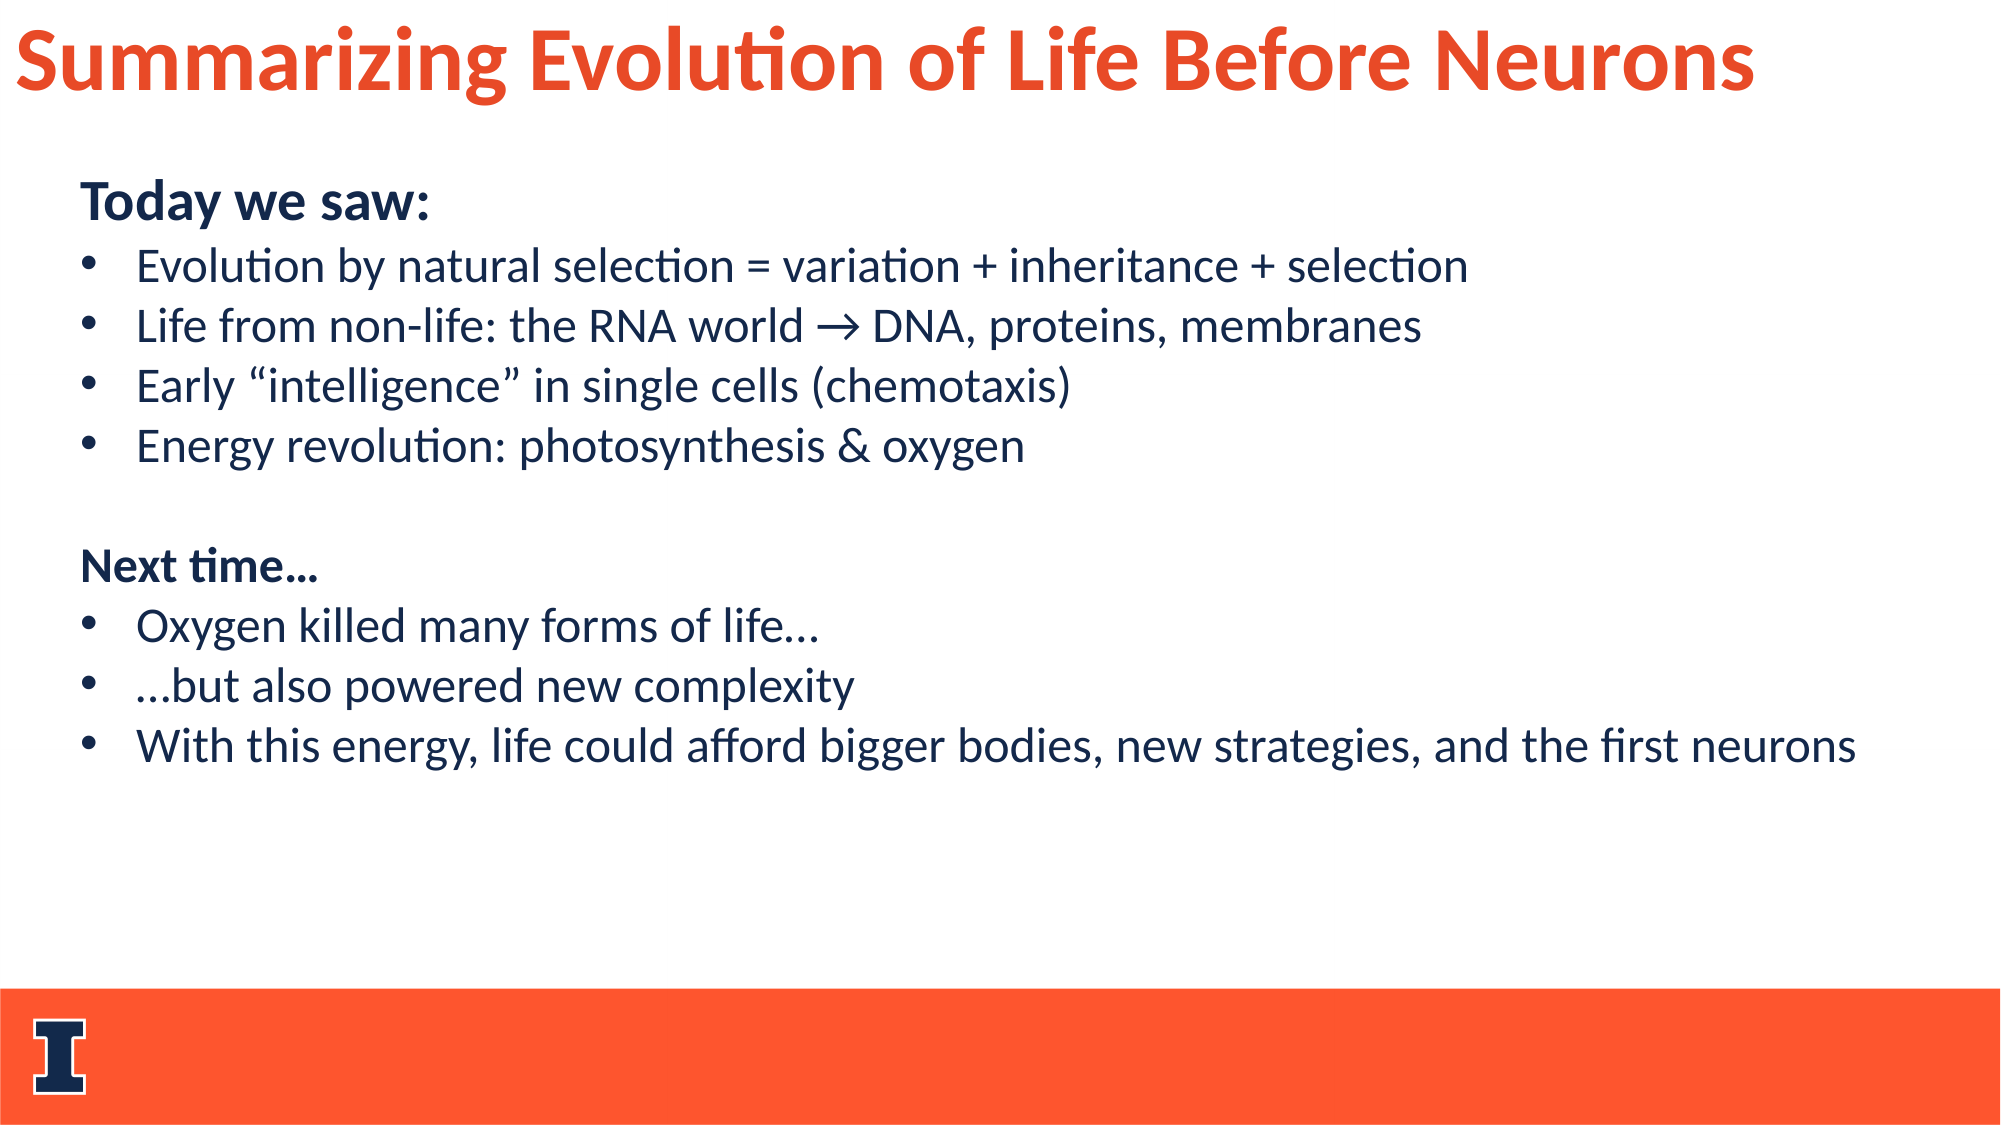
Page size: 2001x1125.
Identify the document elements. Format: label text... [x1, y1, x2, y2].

text_box Today we saw: Evolution by natural selection = variation + inheritance + selection Life from non-life: the RNA world → DNA, proteins, membranes Early “intelligence” in single cells (chemotaxis) Energy revolution: photosynthesis & oxygen Next time… Oxygen killed many forms of life… …but also powered new complexity With this energy, life could afford bigger bodies, new strategies, and the first neurons [65, 154, 1935, 840]
picture [0, 0, 2001, 1125]
text_box Summarizing Evolution of Life Before Neurons [0, 0, 1884, 121]
